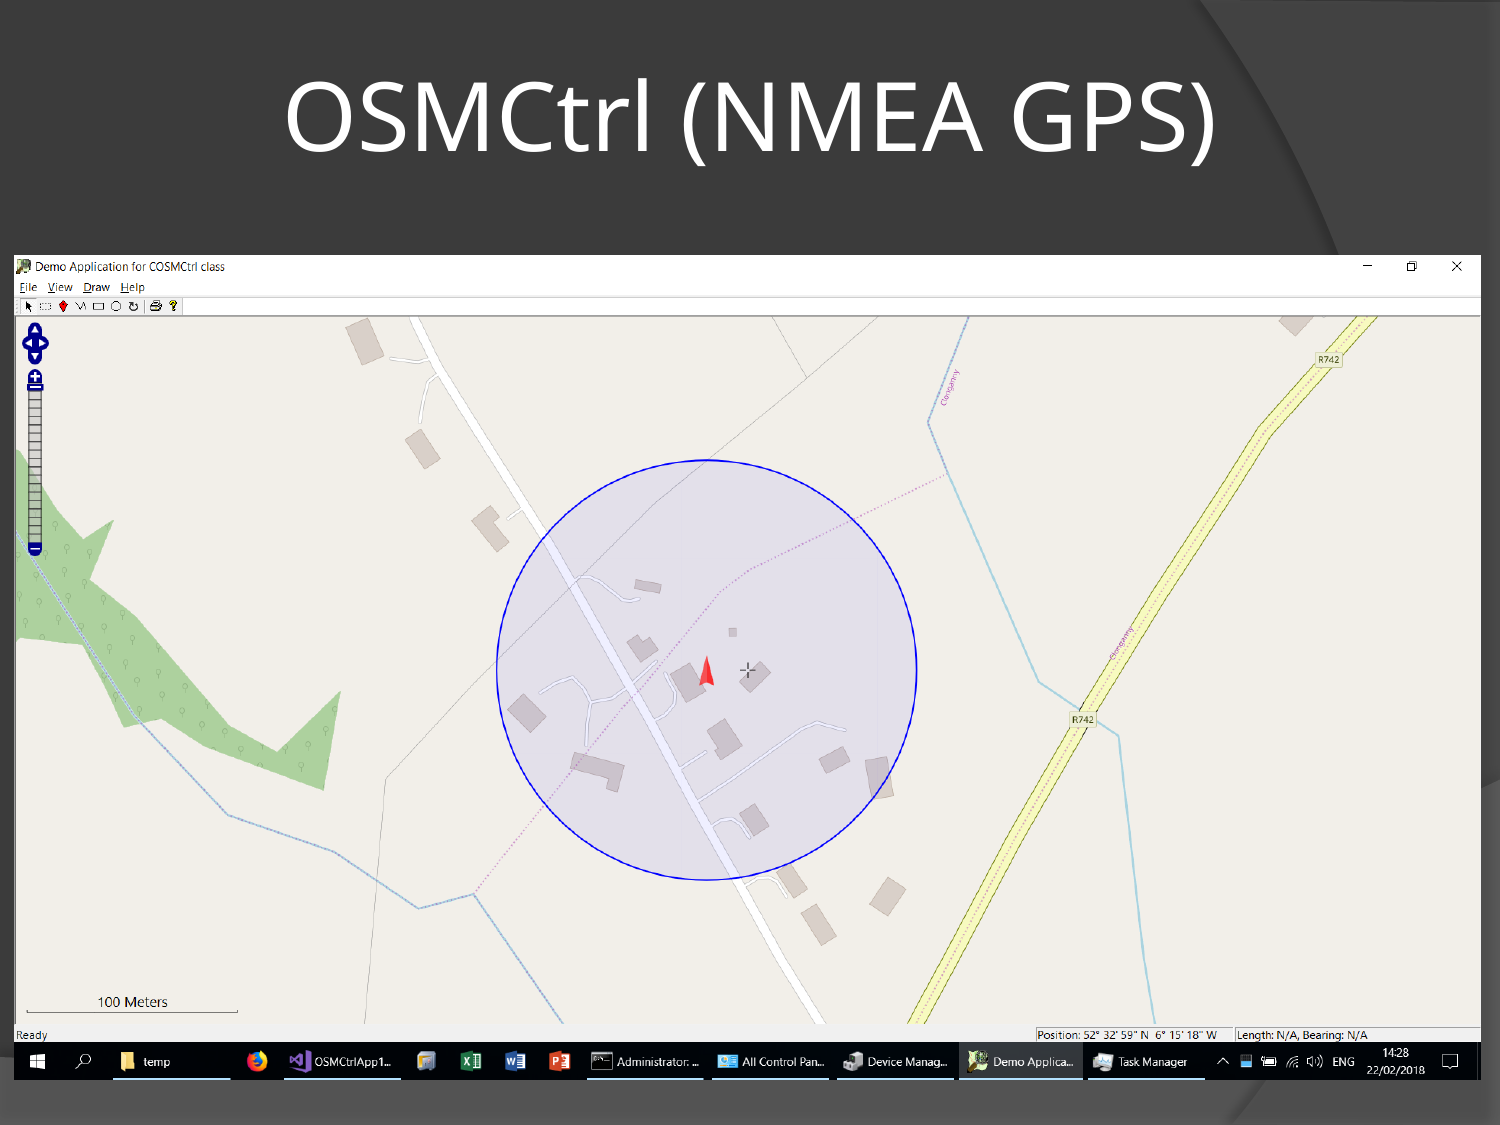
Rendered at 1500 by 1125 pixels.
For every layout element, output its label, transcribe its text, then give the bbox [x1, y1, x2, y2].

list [14, 255, 1482, 1081]
title OSMCtrl (NMEA GPS) [137, 19, 1363, 207]
